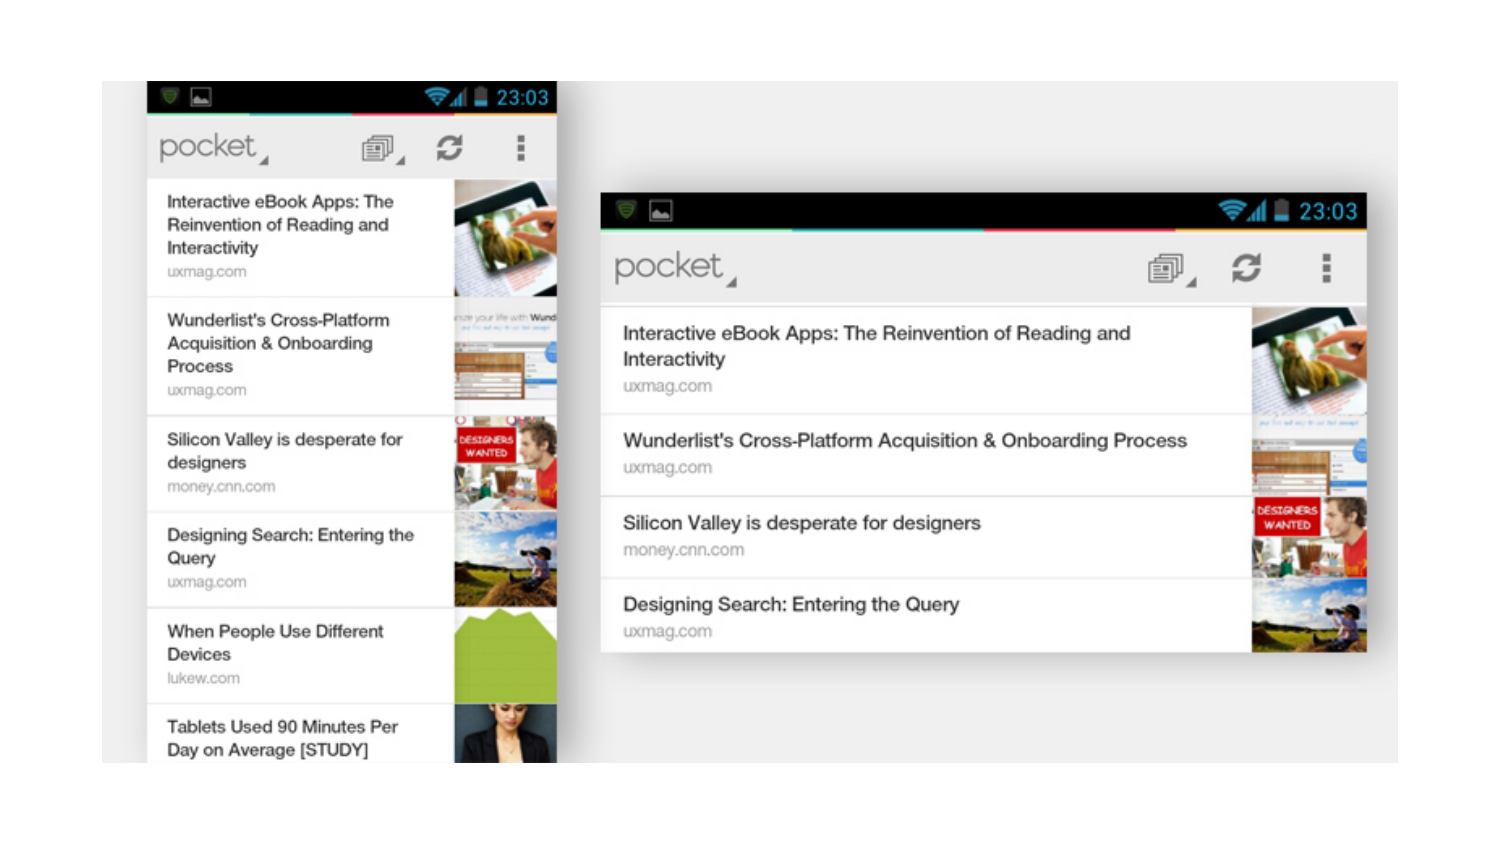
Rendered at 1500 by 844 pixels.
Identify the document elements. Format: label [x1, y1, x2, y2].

picture [102, 81, 1398, 763]
